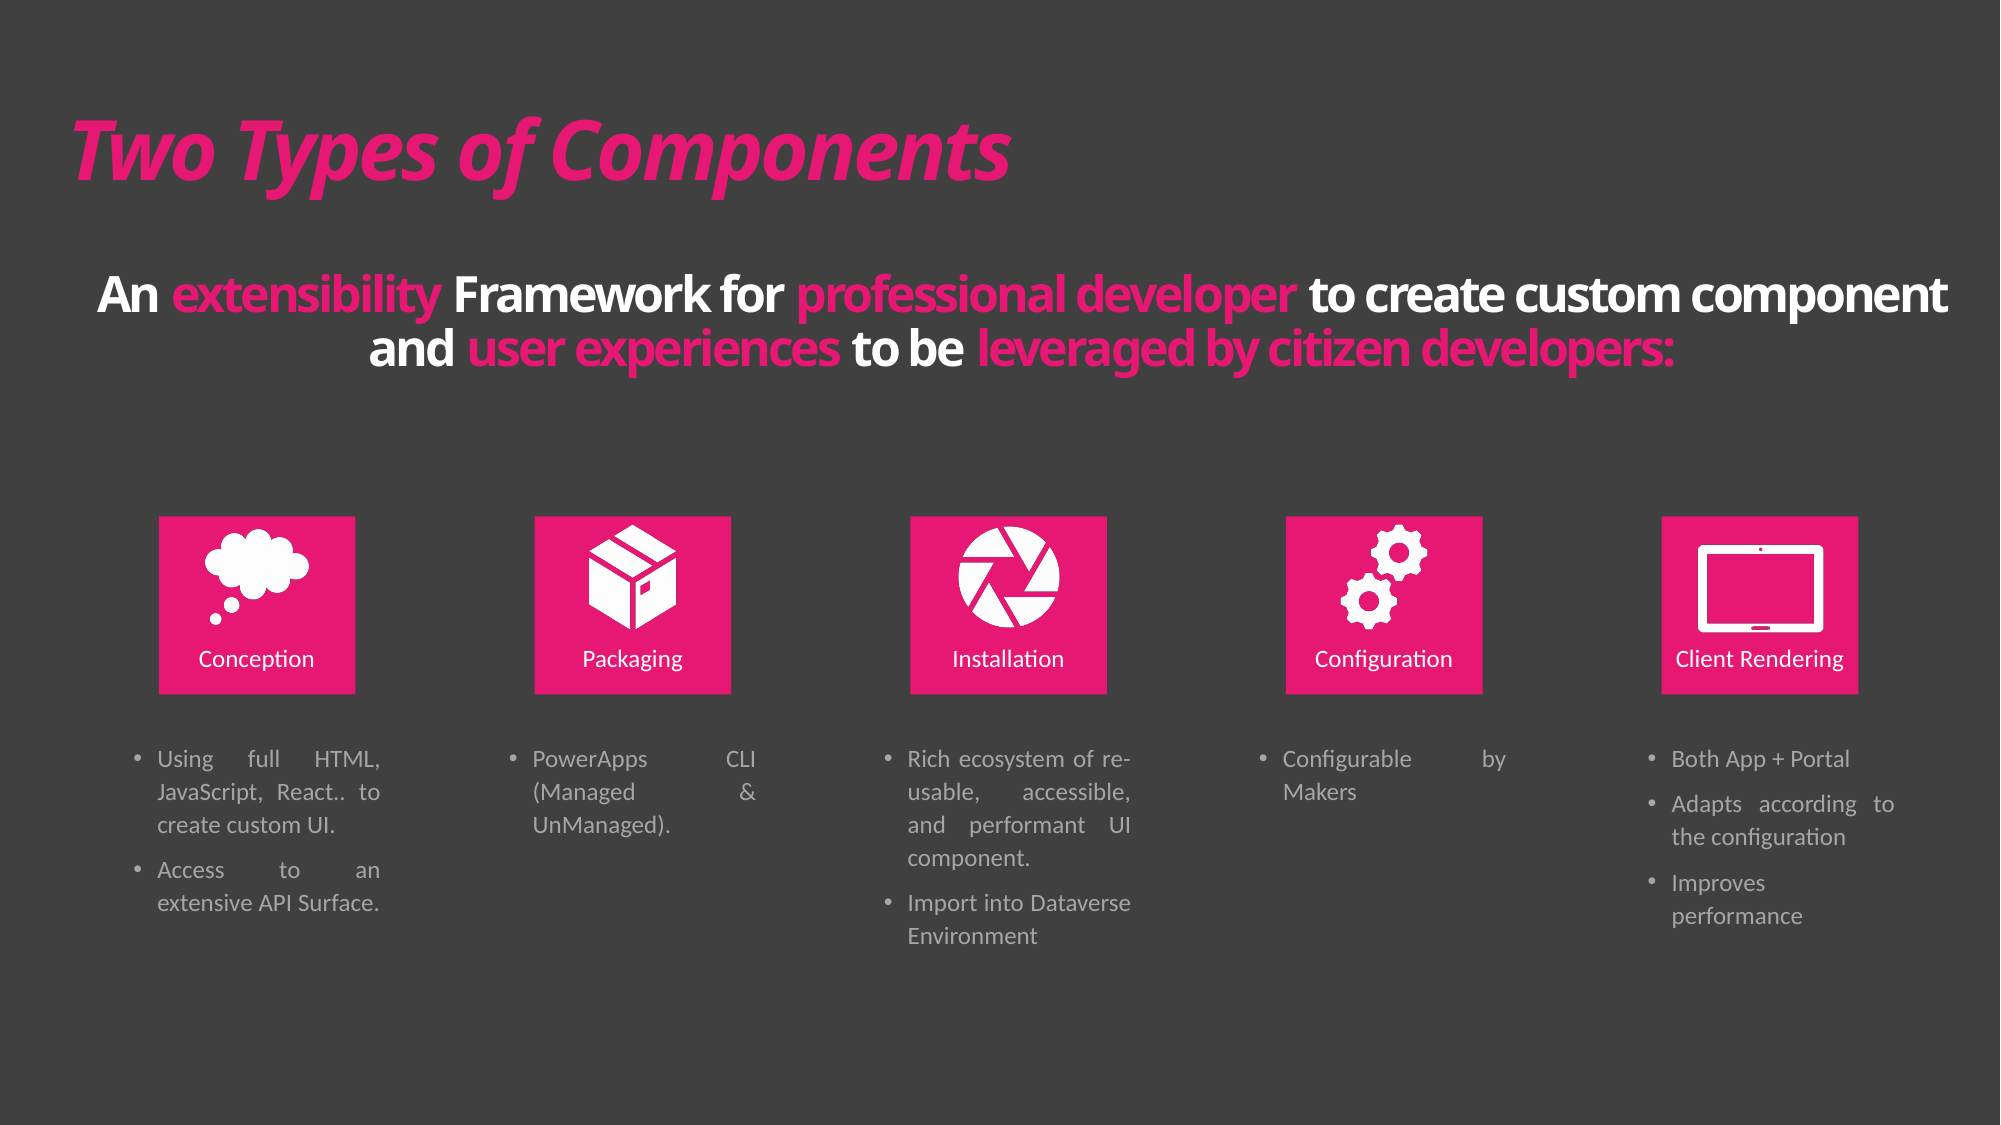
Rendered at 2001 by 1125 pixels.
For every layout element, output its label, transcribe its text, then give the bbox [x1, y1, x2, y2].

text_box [910, 516, 1107, 695]
text_box Two Types of Components [52, 89, 1973, 205]
picture [193, 513, 321, 641]
picture [945, 513, 1073, 641]
text_box Rich ecosystem of re-usable, accessible, and performant UI component. Import into Dataverse Environment [869, 732, 1147, 957]
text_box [534, 516, 732, 695]
picture [569, 513, 696, 641]
text_box Both App + Portal Adapts according to the configuration Improves performance [1632, 732, 1911, 937]
picture [1320, 513, 1448, 641]
text_box Using full HTML, JavaScript, React.. to create custom UI. Access to an extensive API Surface. [118, 732, 396, 924]
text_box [1661, 516, 1859, 695]
text_box Configurable by Makers [1244, 732, 1522, 813]
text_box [158, 516, 356, 695]
text_box PowerApps CLI (Managed & UnManaged). [493, 732, 772, 846]
picture [1684, 513, 1836, 664]
text_box An extensibility Framework for professional developer to create custom component and user experiences to be leveraged by citizen developers: [72, 261, 1973, 440]
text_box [1285, 516, 1483, 695]
